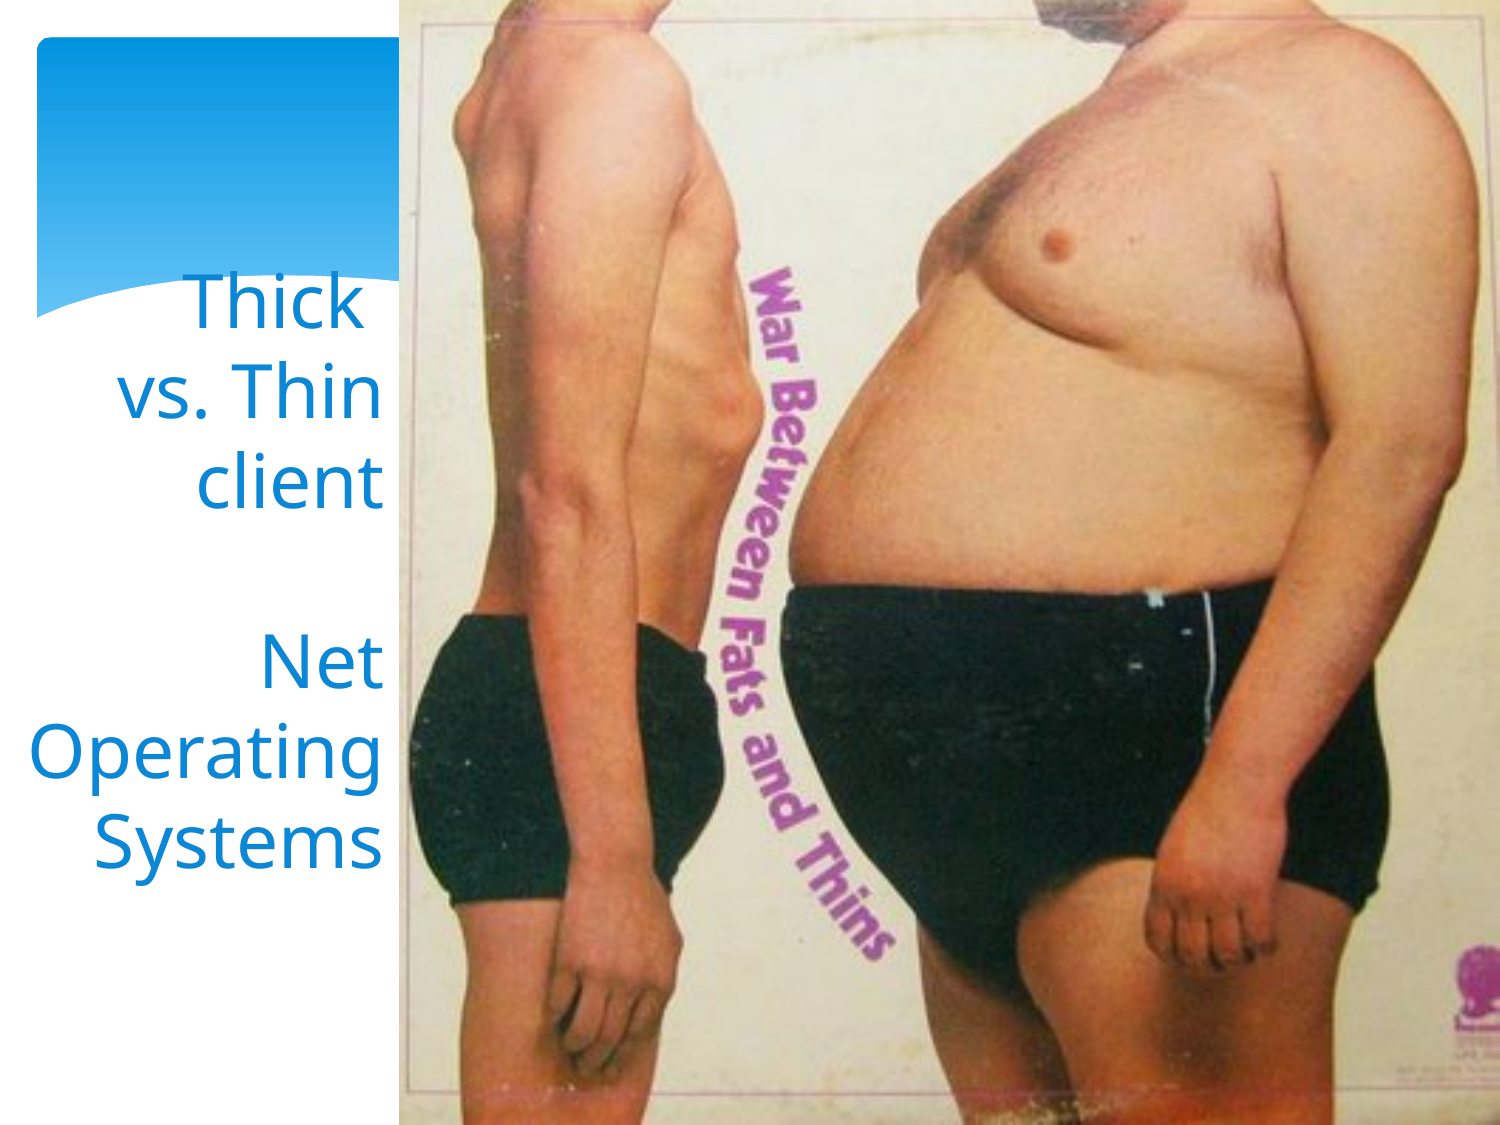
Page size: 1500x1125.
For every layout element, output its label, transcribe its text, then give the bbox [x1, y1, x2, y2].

title Thick vs. Thin client Net Operating Systems [0, 162, 392, 975]
picture [399, 0, 1500, 1125]
